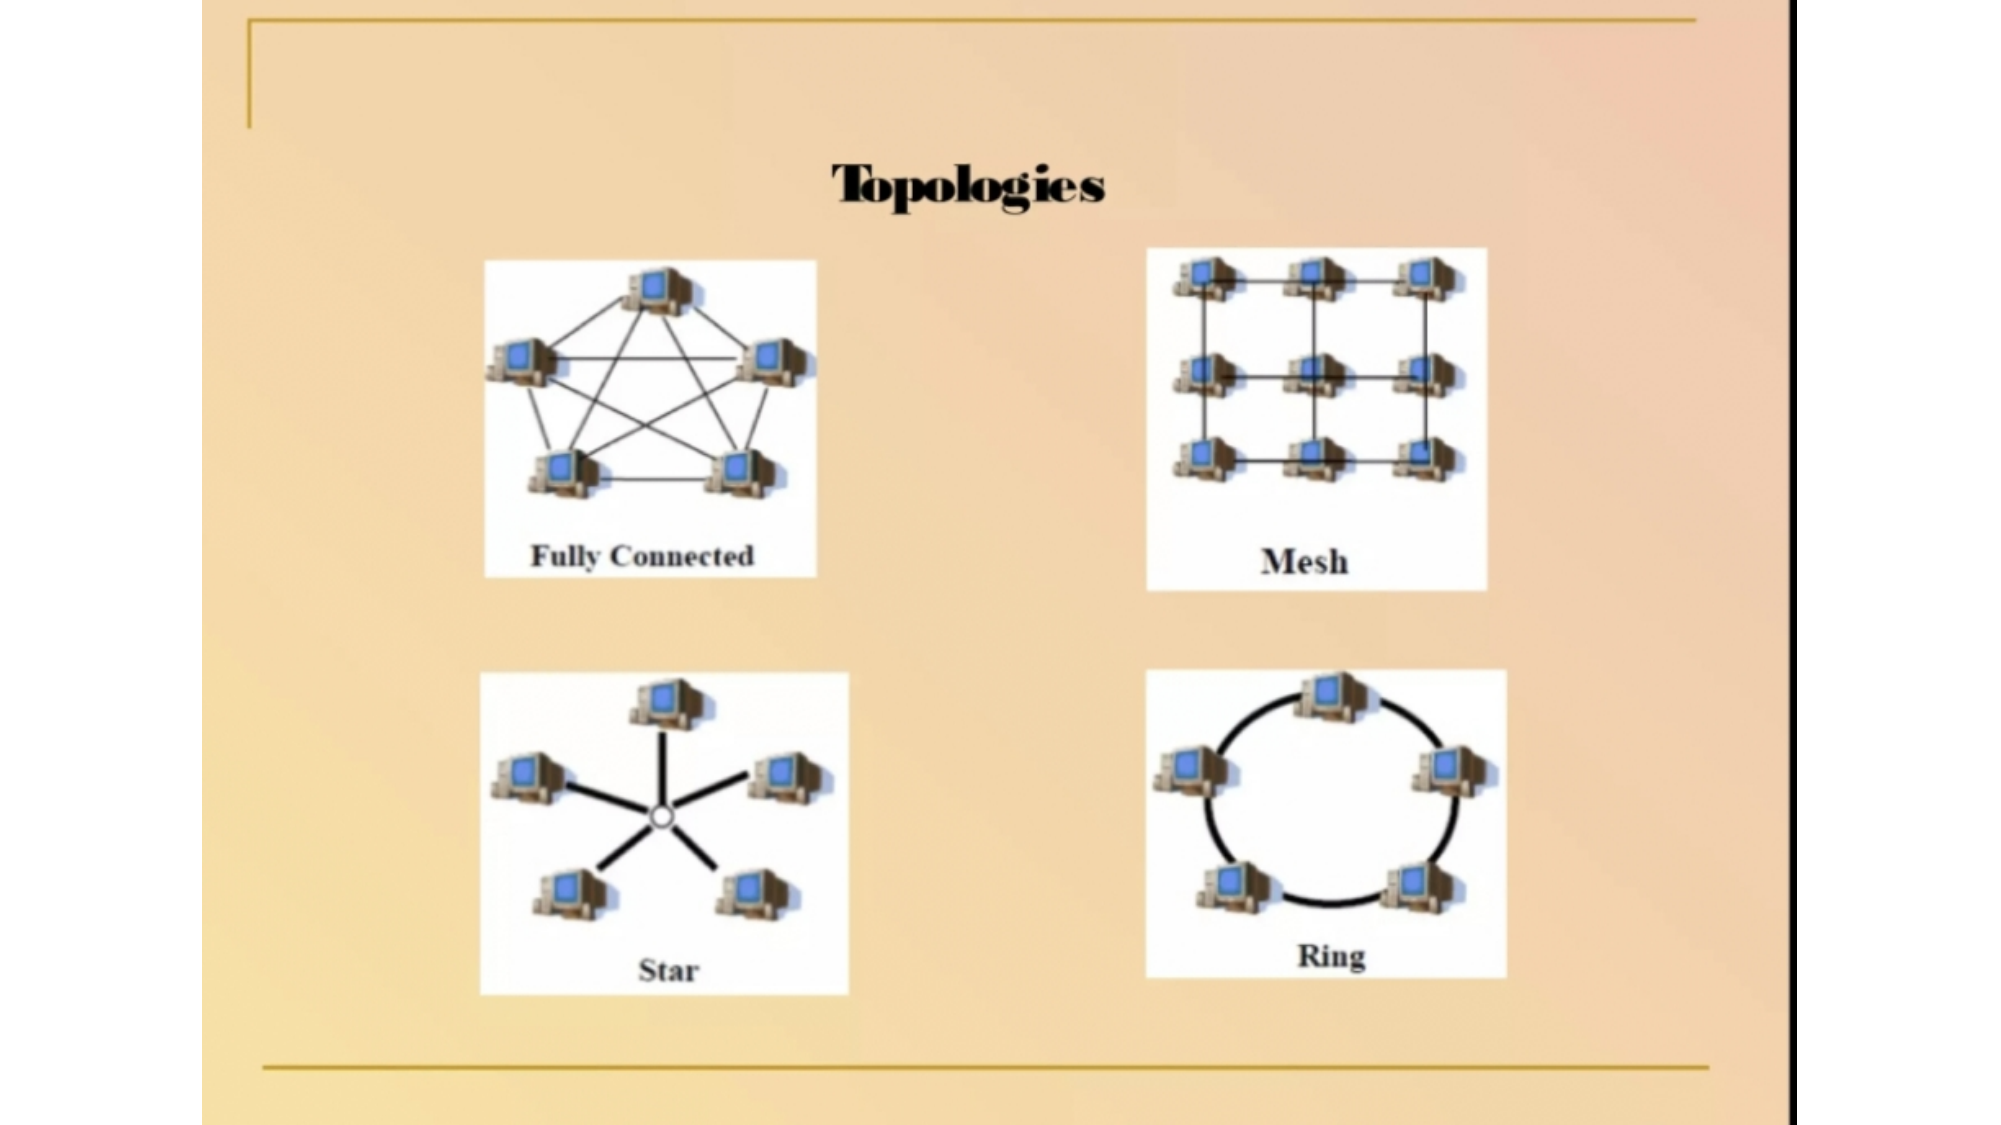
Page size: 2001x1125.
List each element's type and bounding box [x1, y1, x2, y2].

picture [202, 0, 1797, 1125]
